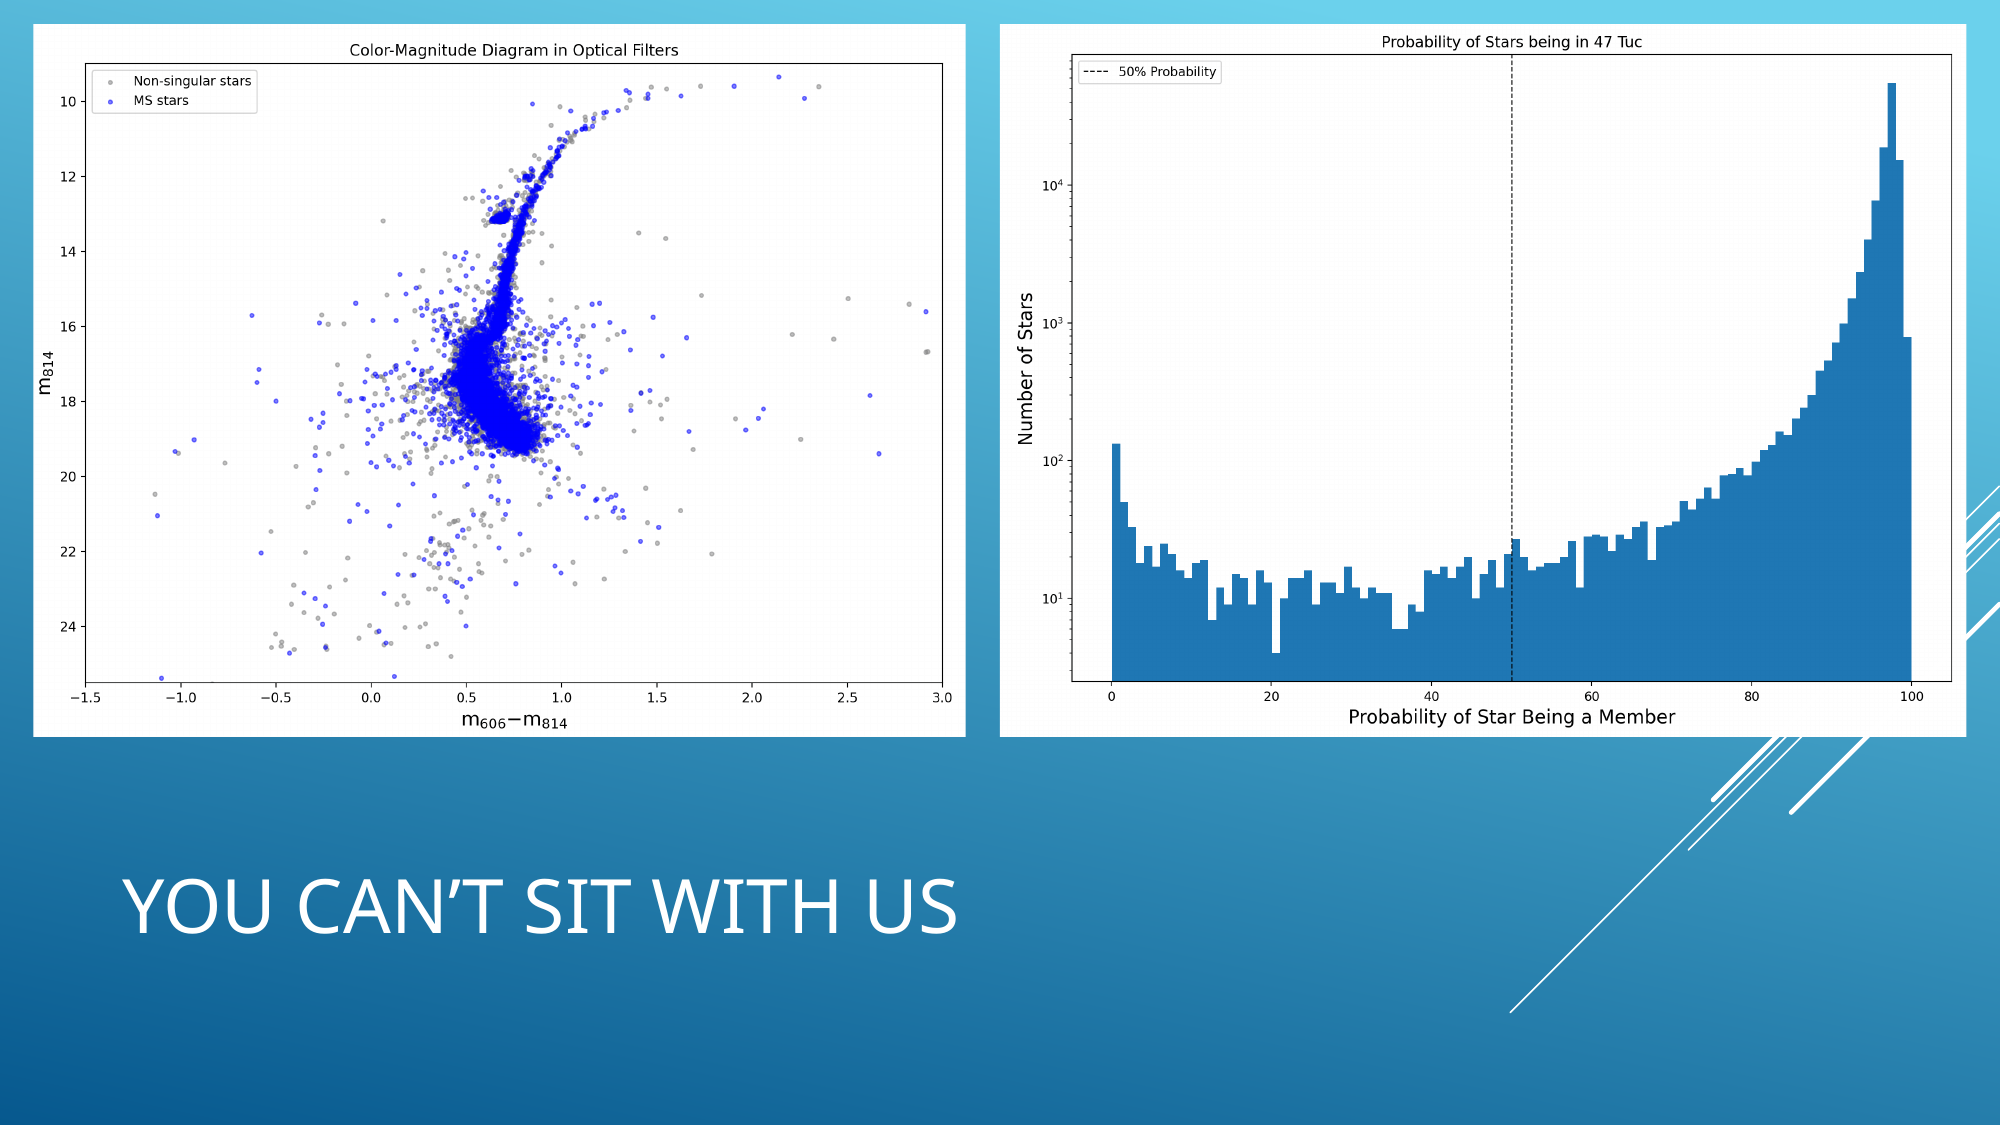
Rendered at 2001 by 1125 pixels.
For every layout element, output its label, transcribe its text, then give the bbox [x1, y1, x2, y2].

title You can’t sit with us [107, 779, 1507, 1027]
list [999, 24, 1967, 737]
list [33, 24, 966, 737]
